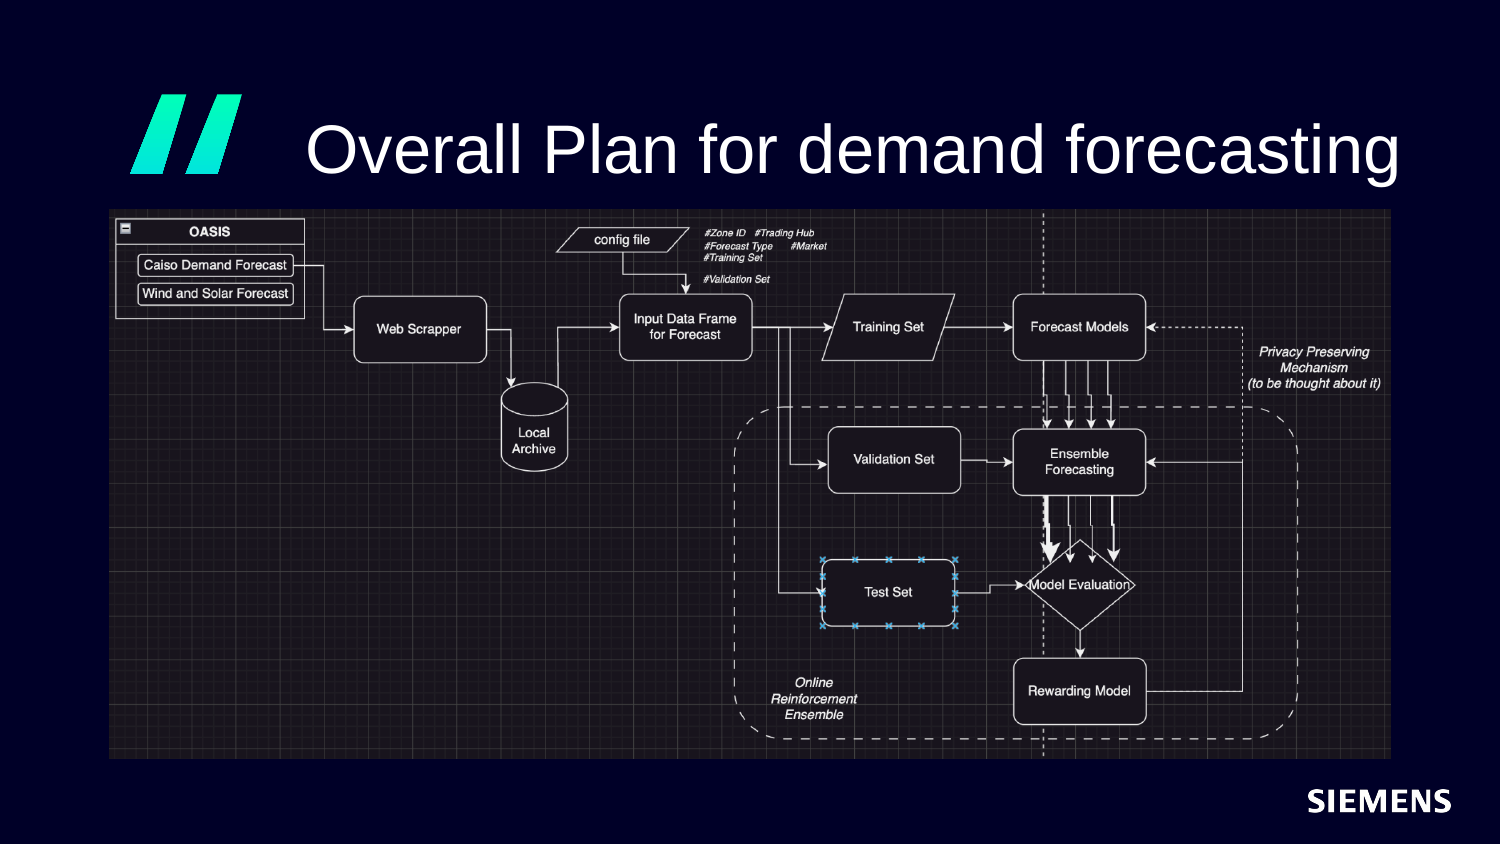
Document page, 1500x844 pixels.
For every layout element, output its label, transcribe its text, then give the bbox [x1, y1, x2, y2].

picture [108, 209, 1392, 759]
list Overall Plan for demand forecasting [305, 97, 1500, 297]
picture [1308, 789, 1451, 813]
